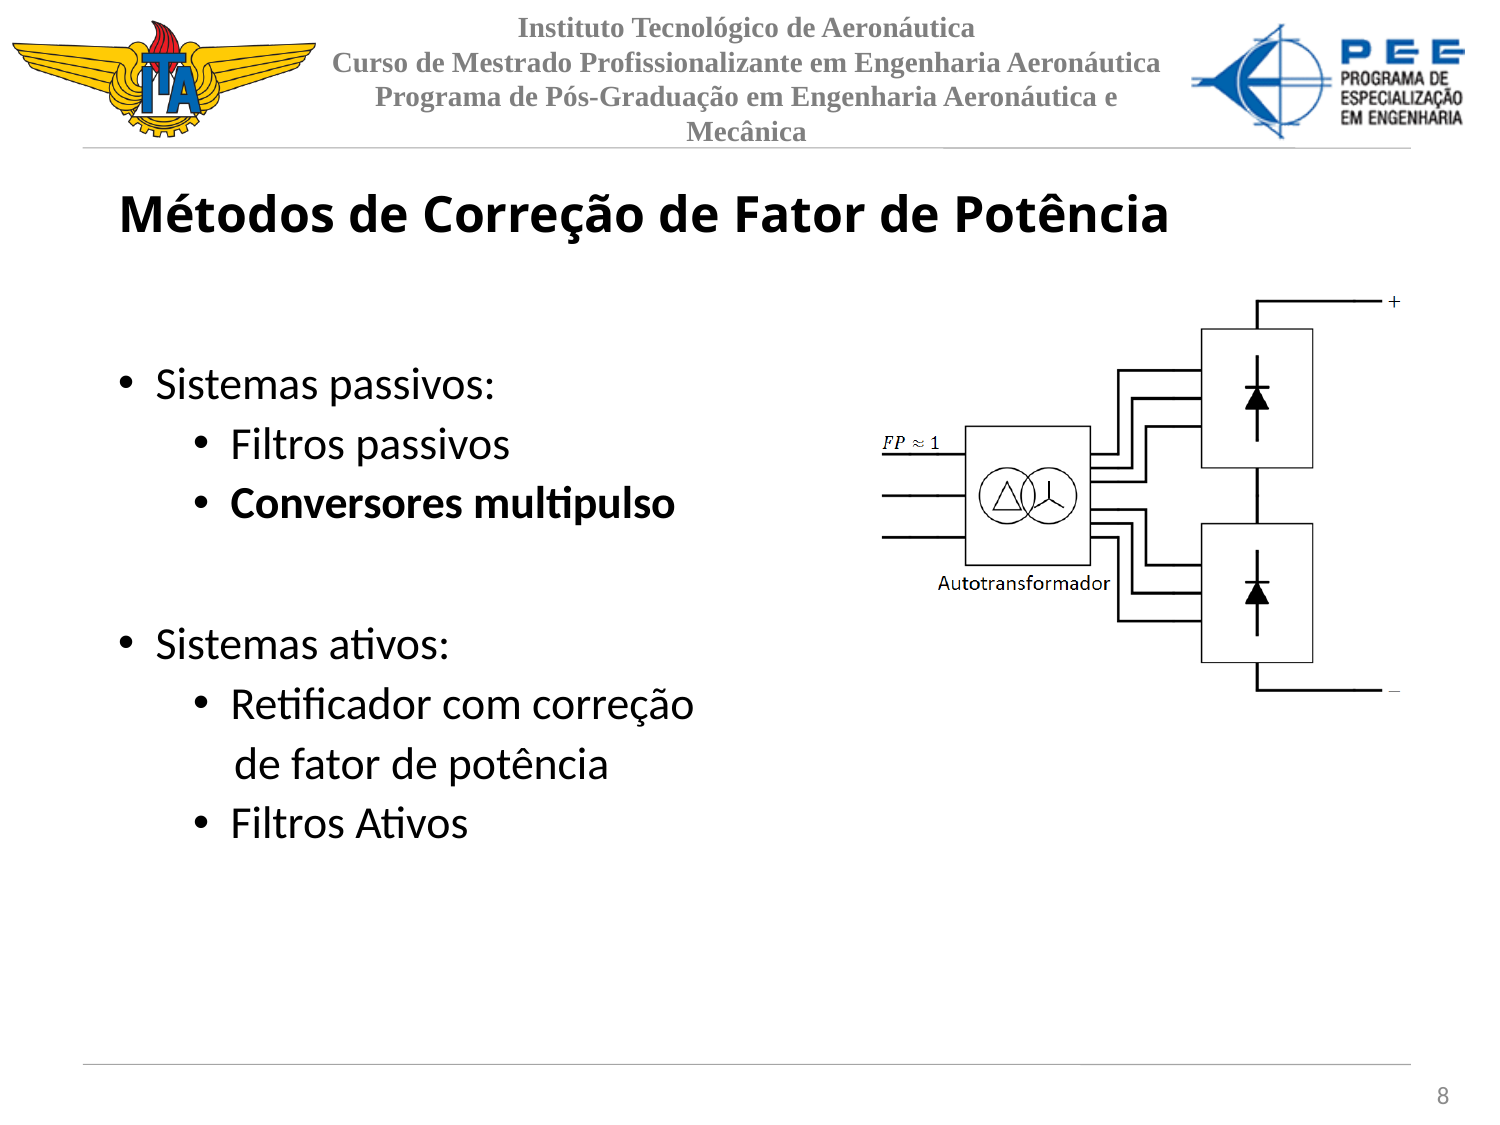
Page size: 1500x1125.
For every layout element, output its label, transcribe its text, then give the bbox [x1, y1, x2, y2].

picture [871, 276, 1411, 716]
list Sistemas passivos: Filtros passivos Conversores multipulso Sistemas ativos: Retificador com correção de fator de potência Filtros Ativos [103, 276, 1397, 1054]
picture [1191, 23, 1465, 141]
text_box Instituto Tecnológico de Aeronáutica Curso de Mestrado Profissionalizante em Engenharia Aeronáutica Programa de Pós-Graduação em Engenharia Aeronáutica e Mecânica [312, 0, 1182, 156]
title Métodos de Correção de Fator de Potência [103, 177, 1397, 256]
slide_number 8 [1127, 1064, 1465, 1124]
picture [12, 20, 316, 138]
